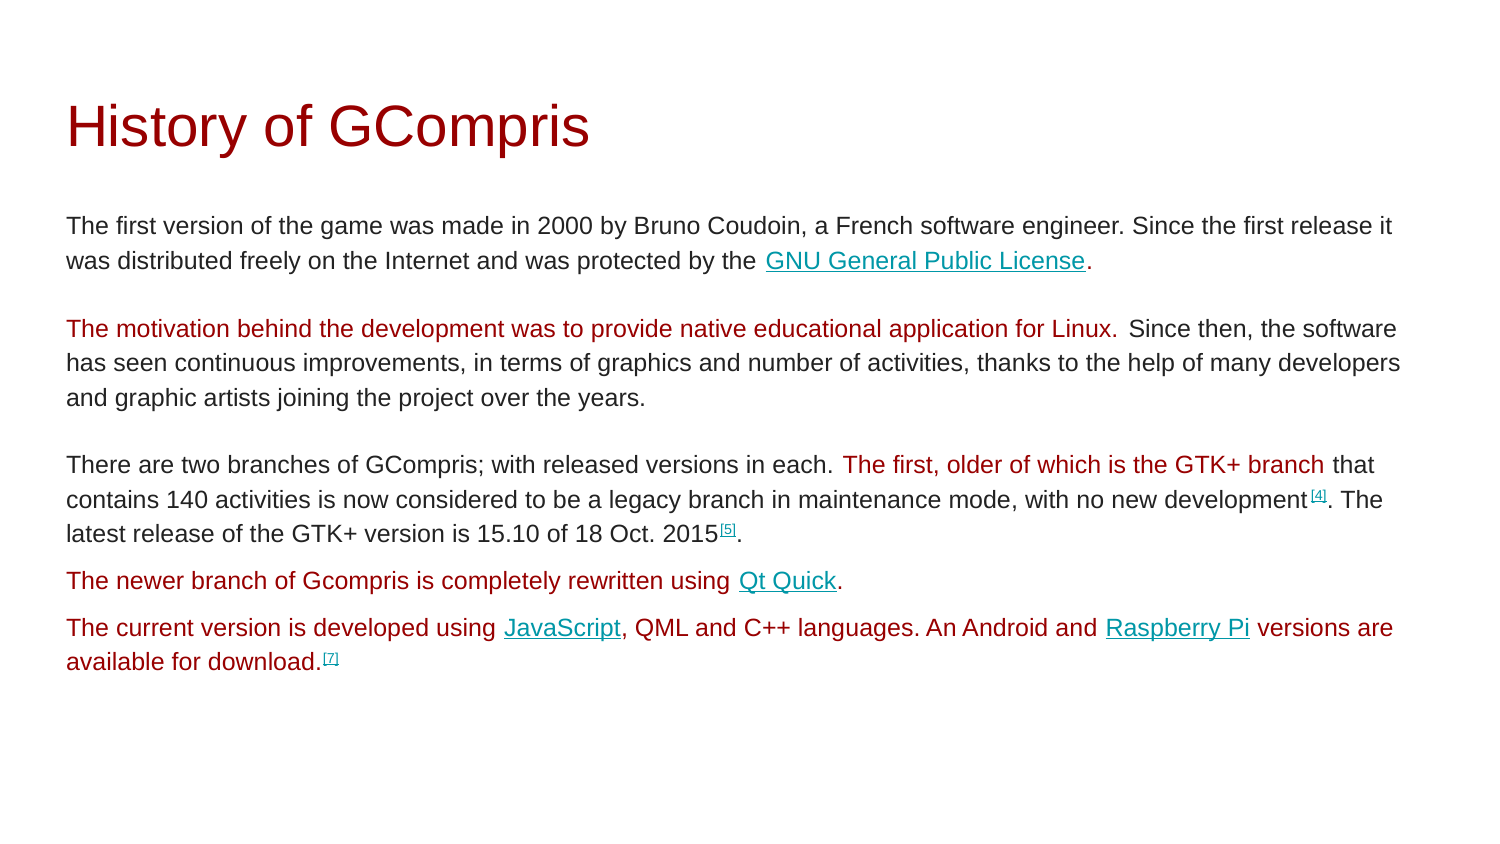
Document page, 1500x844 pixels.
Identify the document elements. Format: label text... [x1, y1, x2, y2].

title History of GCompris [51, 72, 1449, 167]
list The first version of the game was made in 2000 by Bruno Coudoin, a French software engineer. Since the first release it was distributed freely on the Internet and was protected by the GNU General Public License. The motivation behind the development was to provide native educational application for Linux. Since then, the software has seen continuous improvements, in terms of graphics and number of activities, thanks to the help of many developers and graphic artists joining the project over the years. There are two branches of GCompris; with released versions in each. The first, older of which is the GTK+ branch that contains 140 activities is now considered to be a legacy branch in maintenance mode, with no new development[4]. The latest release of the GTK+ version is 15.10 of 18 Oct. 2015[5]. The newer branch of Gcompris is completely rewritten using Qt Quick. The current version is developed using JavaScript, QML and C++ languages. An Android and Raspberry Pi versions are available for download.[7] [51, 190, 1449, 751]
